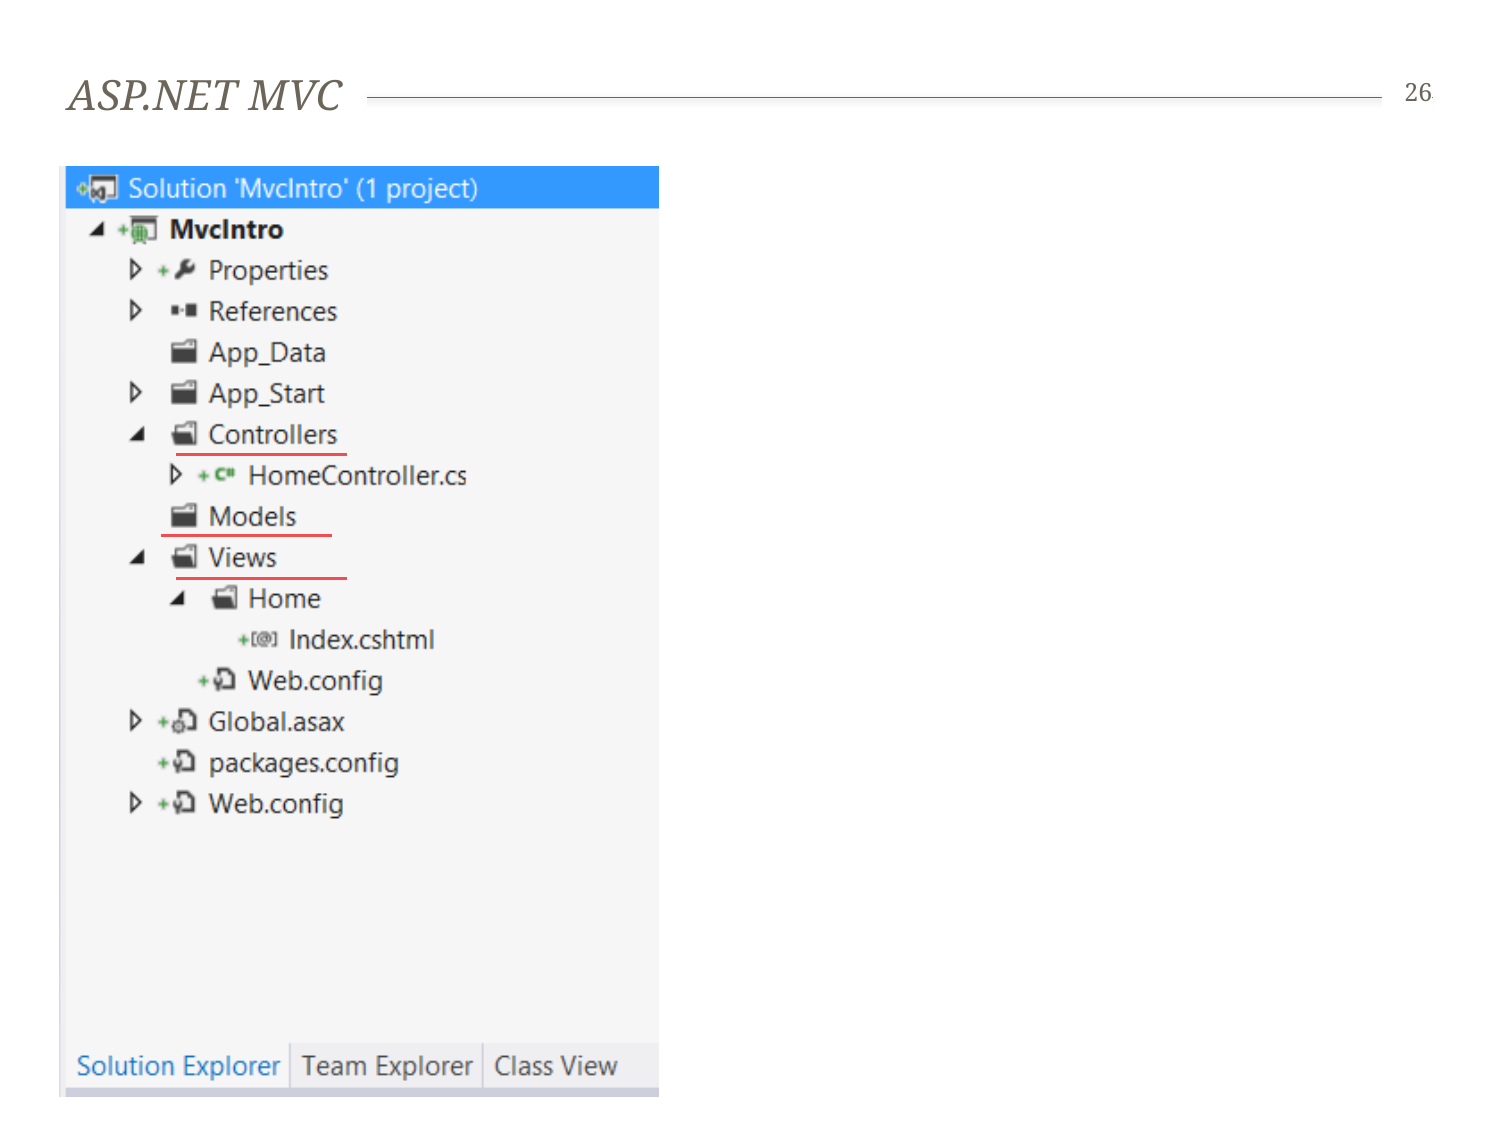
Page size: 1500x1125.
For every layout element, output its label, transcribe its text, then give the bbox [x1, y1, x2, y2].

slide_number 26 [1381, 70, 1433, 117]
title Asp.net mvc [52, 68, 367, 120]
picture [59, 166, 659, 1097]
